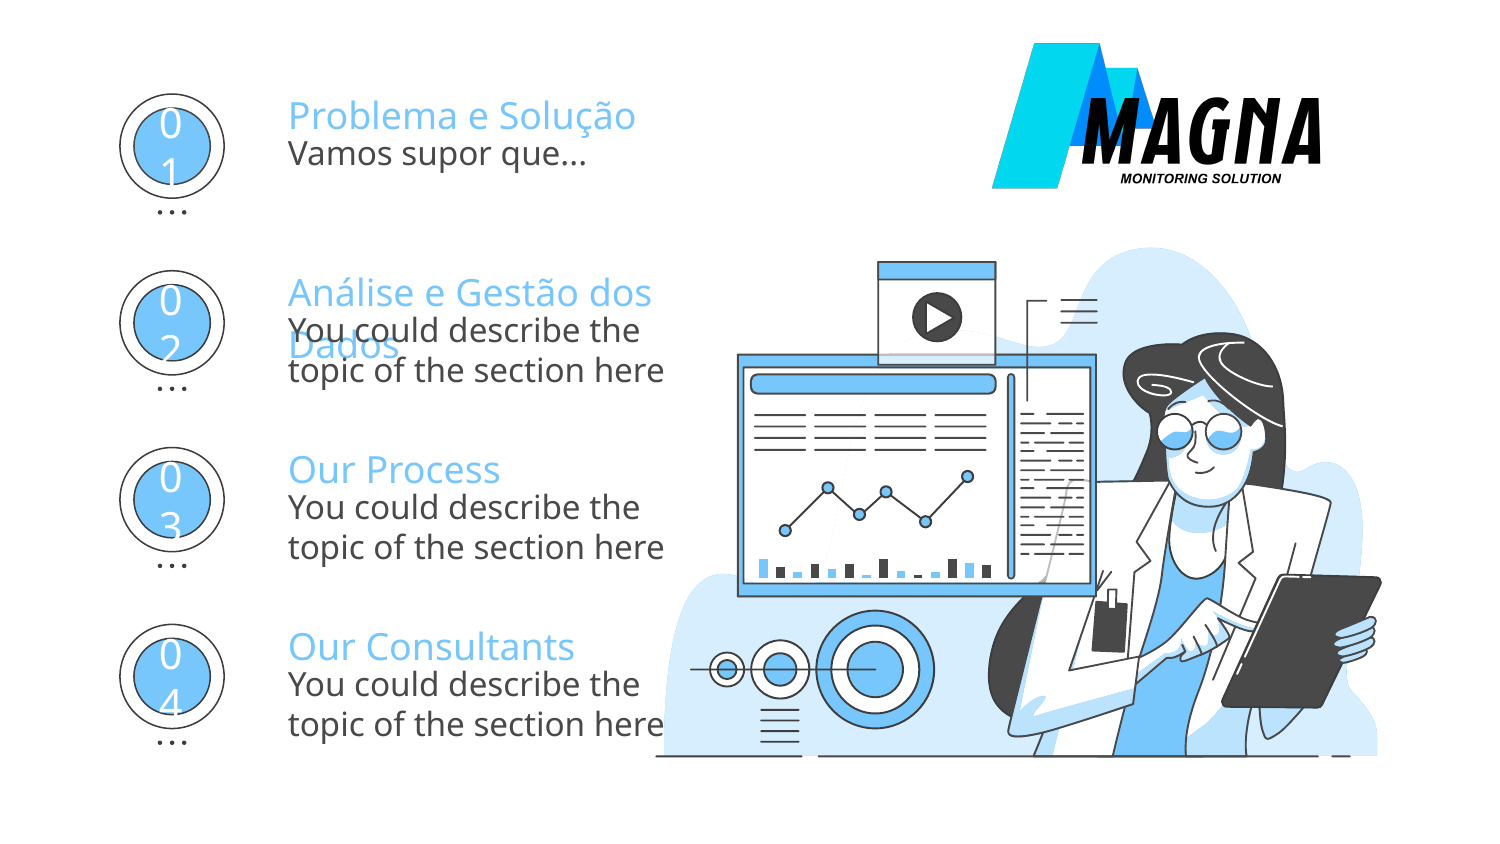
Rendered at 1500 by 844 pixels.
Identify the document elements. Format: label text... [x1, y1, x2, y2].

subtitle Análise e Gestão dos Dados [273, 247, 653, 293]
subtitle You could describe the topic of the section here [273, 471, 649, 566]
subtitle Our Process [273, 424, 649, 471]
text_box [655, 247, 1383, 758]
picture [984, 30, 1328, 203]
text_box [119, 270, 225, 392]
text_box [119, 93, 225, 215]
subtitle You could describe the topic of the section here [273, 293, 649, 389]
subtitle Problema e Solução [273, 70, 702, 134]
subtitle Our Consultants [273, 601, 649, 648]
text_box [119, 624, 225, 746]
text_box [119, 447, 225, 569]
subtitle You could describe the topic of the section here [273, 648, 649, 743]
subtitle Vamos supor que... [273, 134, 702, 212]
